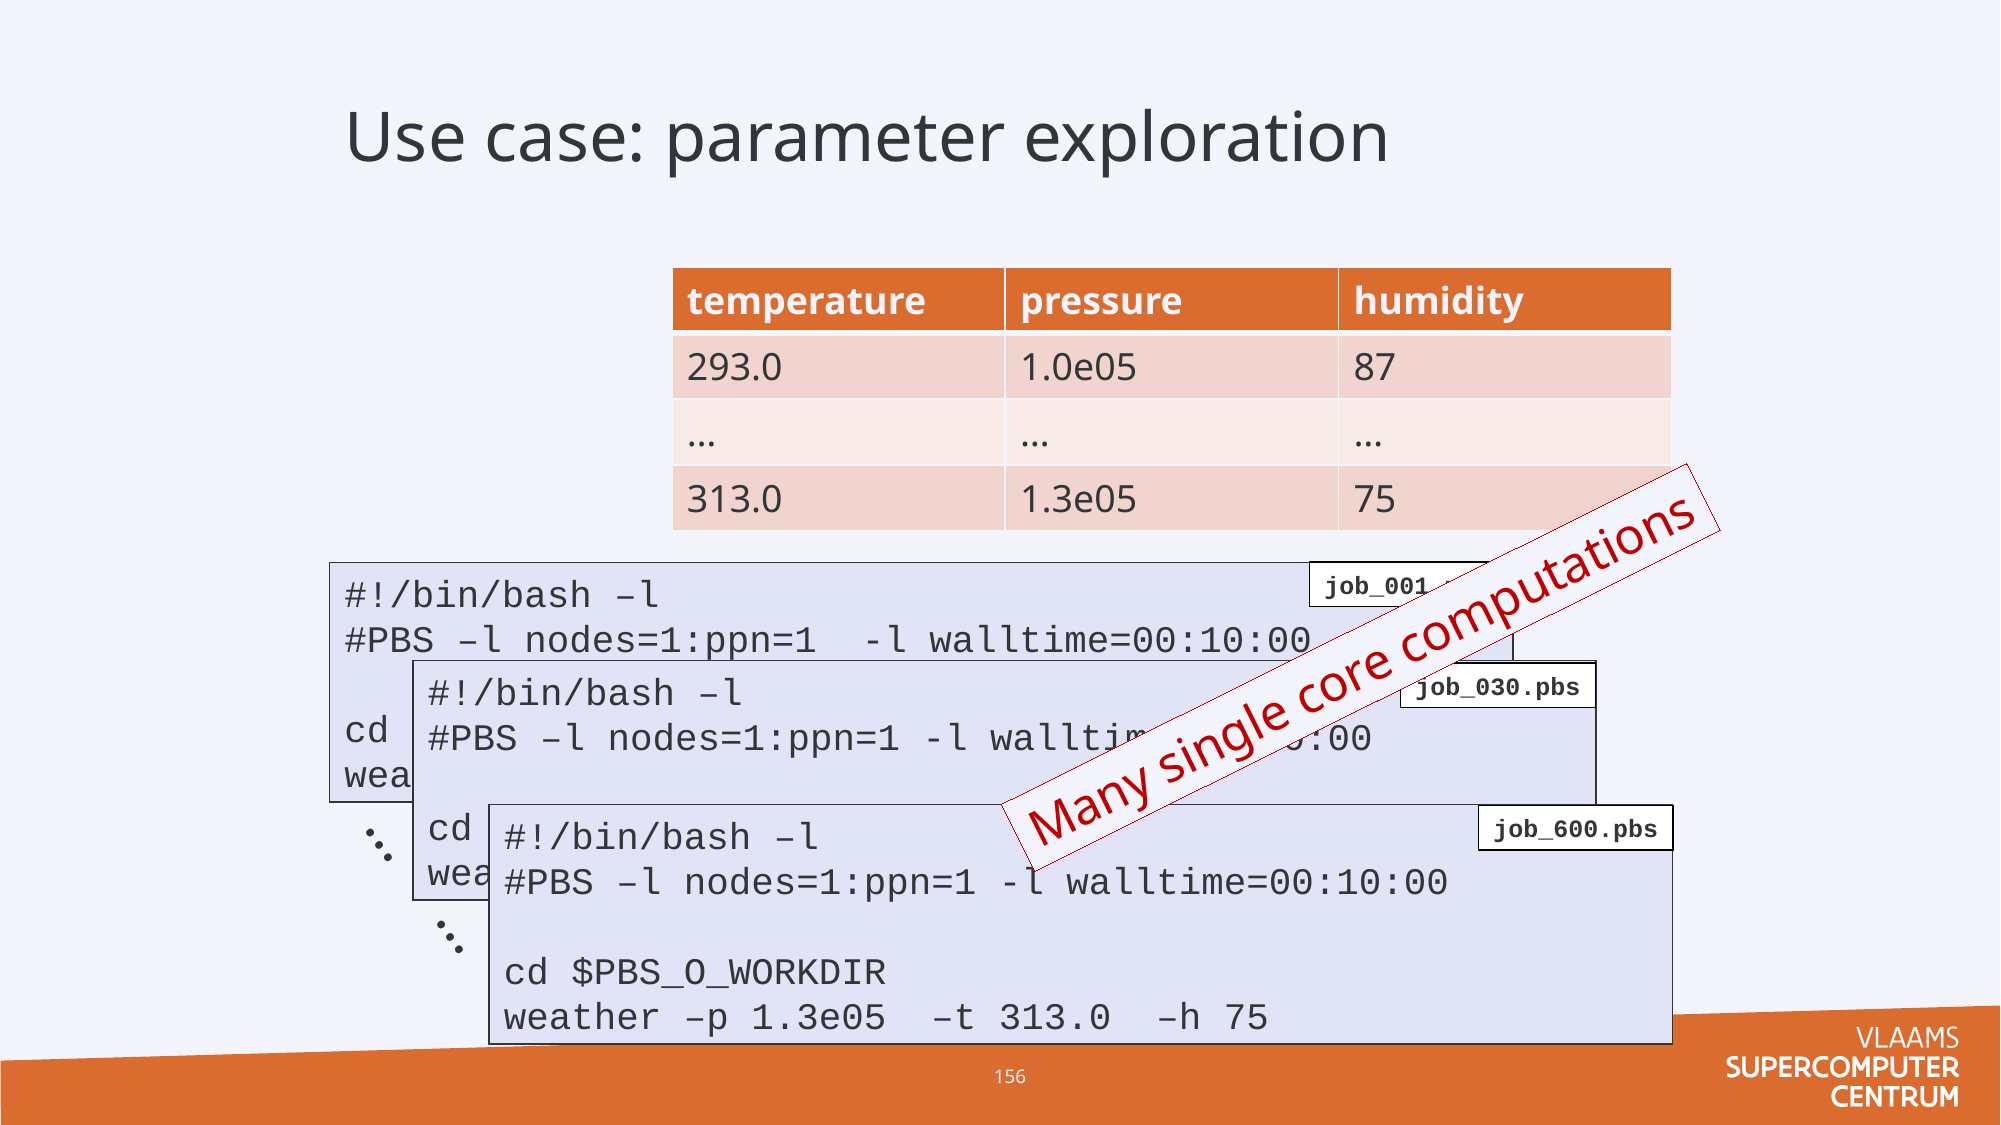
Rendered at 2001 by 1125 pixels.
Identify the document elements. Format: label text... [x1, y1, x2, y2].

table_cell 1.0e05 [1006, 336, 1338, 398]
table_cell … [673, 400, 1004, 464]
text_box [423, 804, 1675, 1047]
table_cell … [1006, 400, 1338, 464]
table_cell 293.0 [673, 336, 1004, 398]
table_cell 87 [1339, 336, 1671, 398]
slide_number 156 [958, 1047, 1042, 1108]
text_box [329, 561, 1513, 805]
picture [1725, 1021, 1960, 1117]
table_header temperature [673, 268, 1004, 330]
text_box Many single core computations [1490, 463, 1721, 634]
table_header pressure [1006, 268, 1338, 330]
table_cell … [1339, 400, 1671, 464]
table_cell 75 [1339, 466, 1671, 530]
table_cell 313.0 [673, 466, 1004, 530]
table_cell 1.3e05 [1006, 466, 1338, 530]
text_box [352, 660, 1598, 903]
title Use case: parameter exploration [329, 45, 1680, 233]
table_header humidity [1339, 268, 1671, 330]
